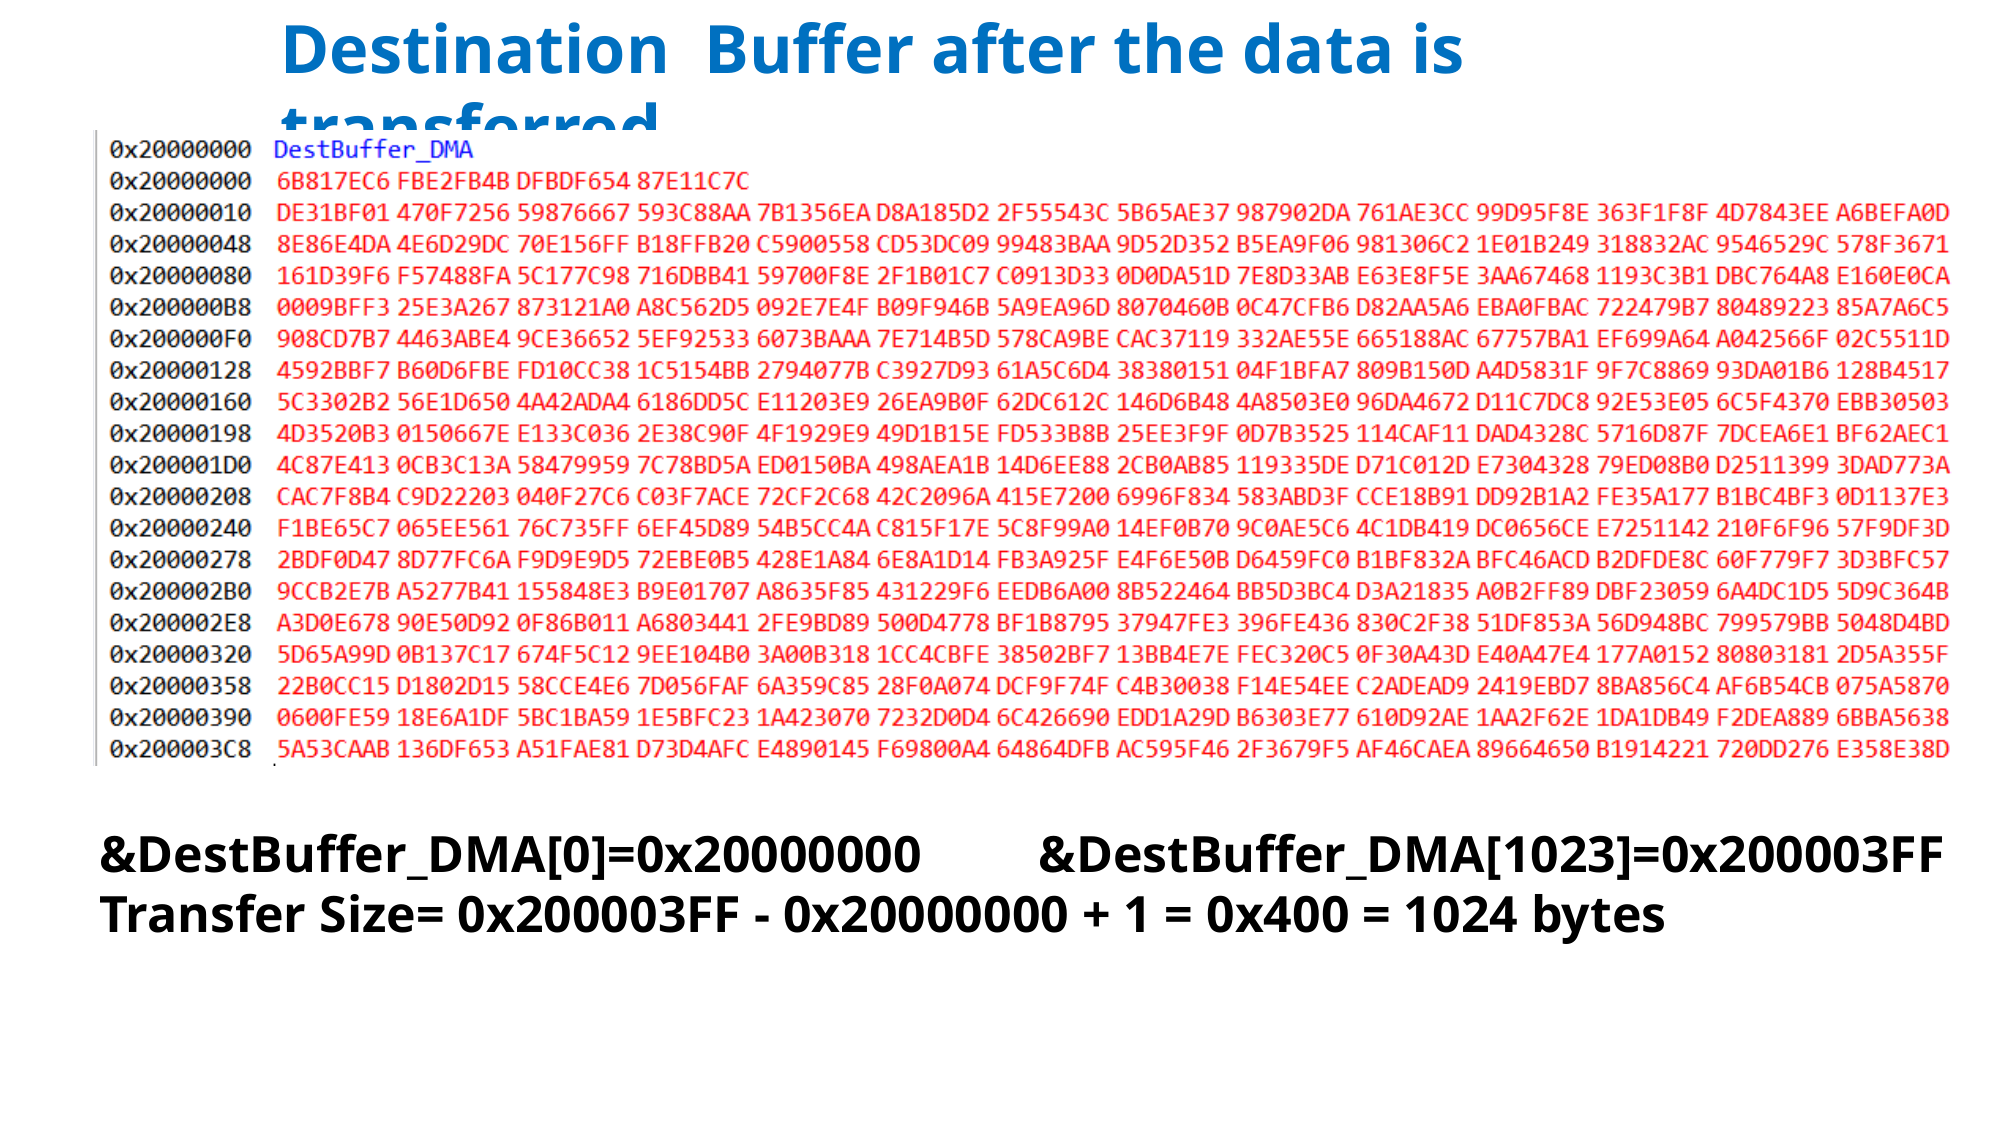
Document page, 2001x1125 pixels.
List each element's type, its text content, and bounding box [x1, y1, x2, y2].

text_box Destination Buffer after the data is transferred [265, 0, 1704, 129]
text_box &DestBuffer_DMA[0]=0x20000000 &DestBuffer_DMA[1023]=0x200003FF Transfer Size= 0x200003FF - 0x20000000 + 1 = 0x400 = 1024 bytes [84, 815, 1963, 1011]
picture [92, 129, 1964, 767]
